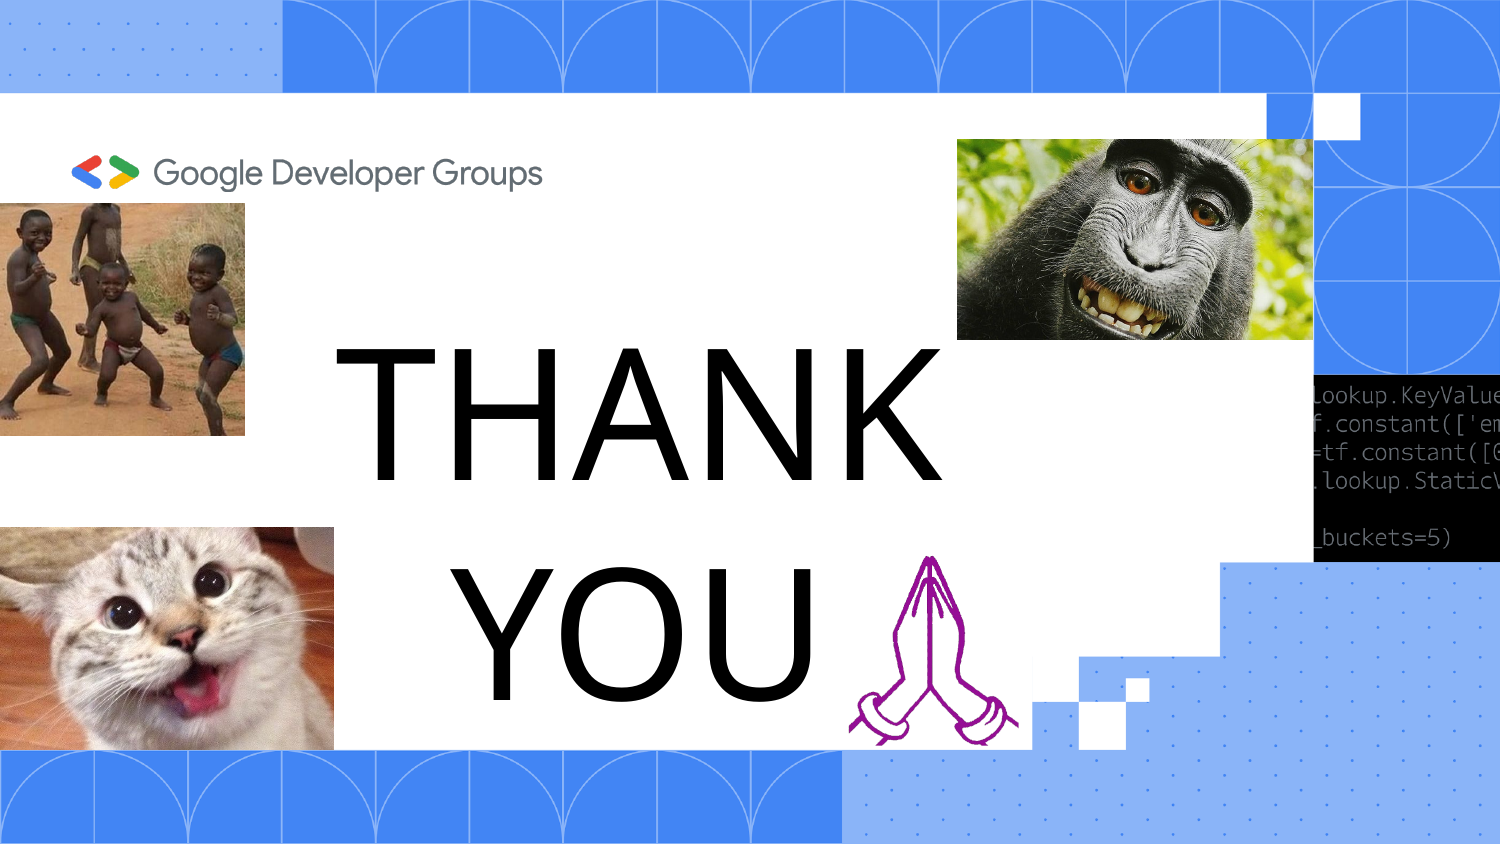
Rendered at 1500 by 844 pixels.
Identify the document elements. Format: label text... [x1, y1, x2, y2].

picture [0, 0, 1500, 844]
text_box THANK YOU [129, 289, 1149, 745]
